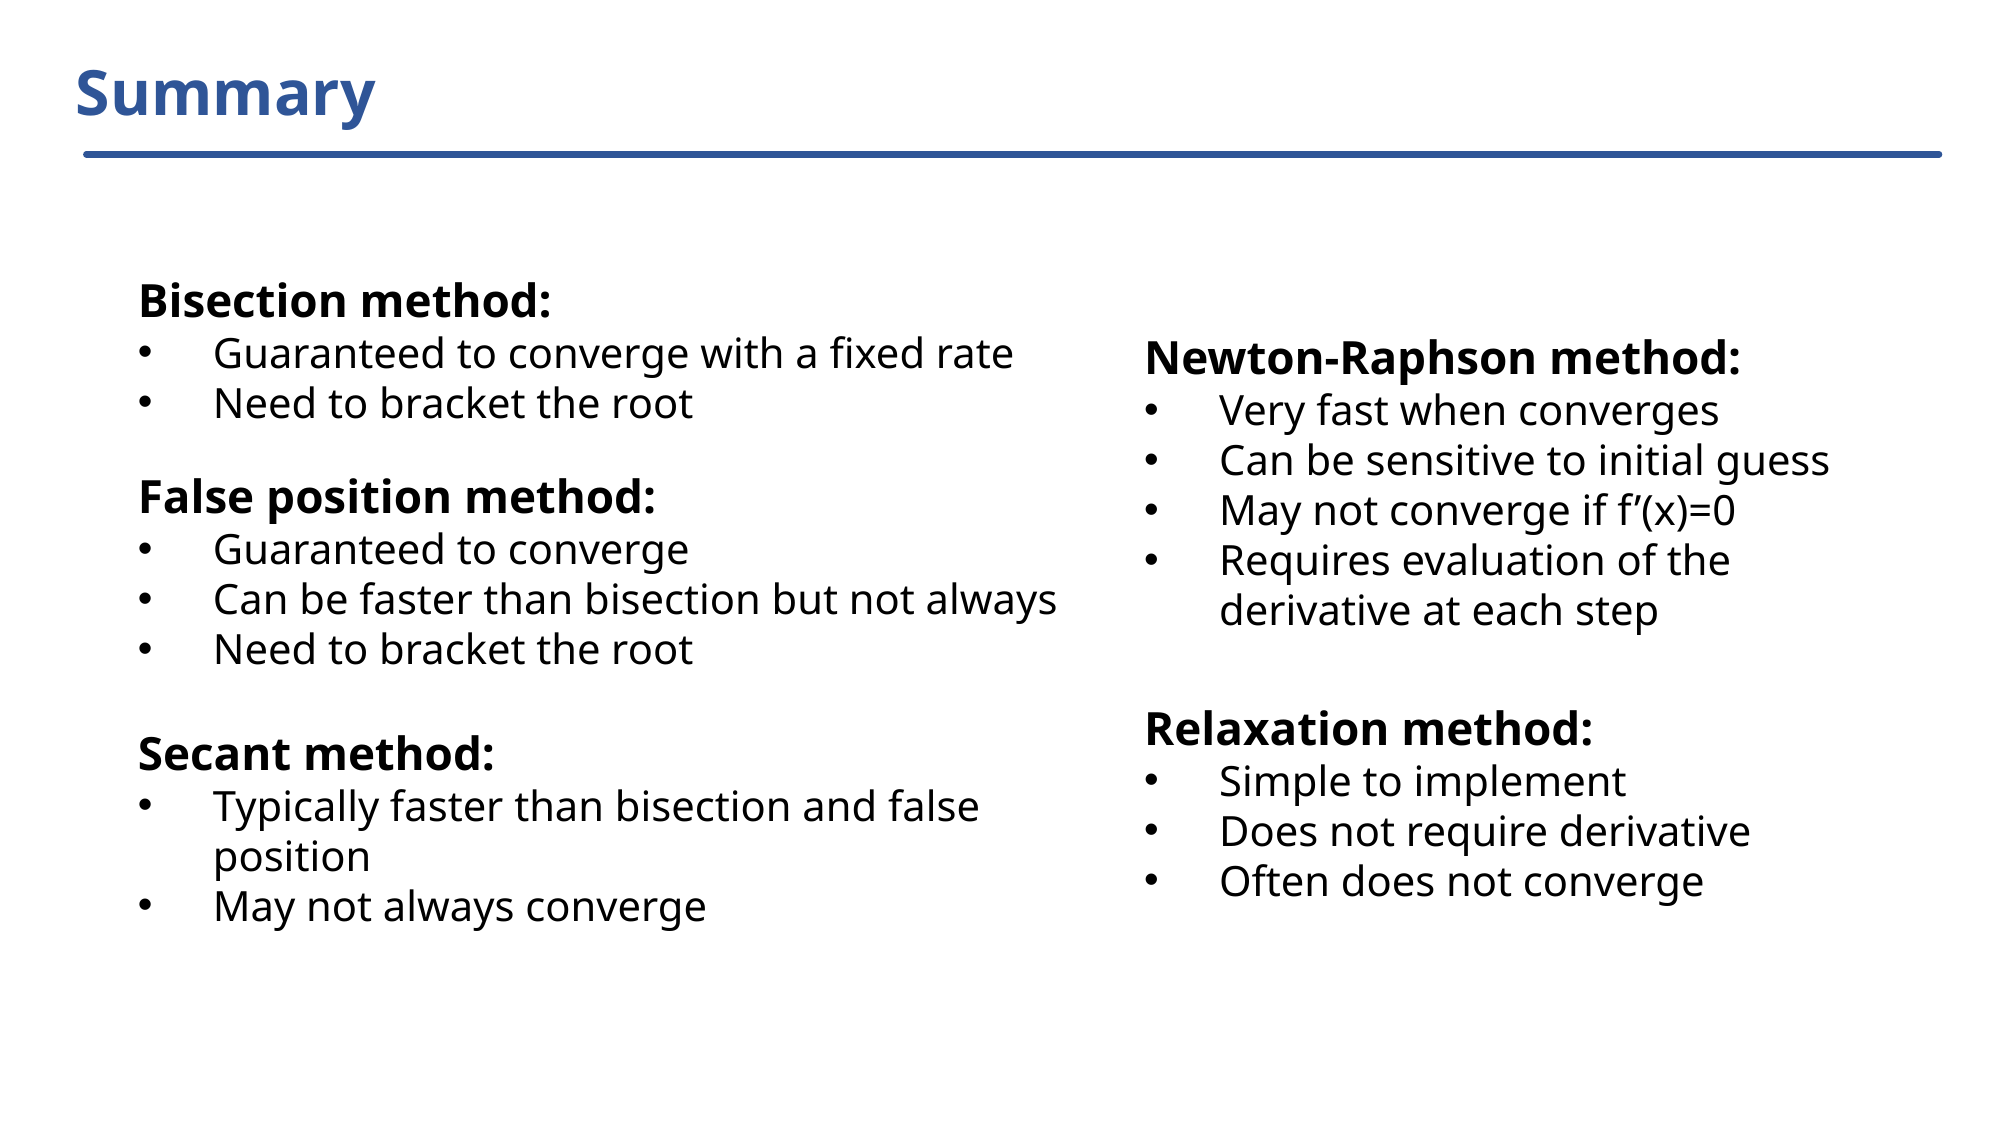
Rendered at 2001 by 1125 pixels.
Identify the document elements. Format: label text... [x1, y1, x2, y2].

text_box Bisection method: Guaranteed to converge with a fixed rate Need to bracket the root [123, 264, 1102, 434]
text_box Newton-Raphson method: Very fast when converges Can be sensitive to initial guess May not converge if f’(x)=0 Requires evaluation of the derivative at each step [1129, 321, 1877, 642]
text_box Relaxation method: Simple to implement Does not require derivative Often does not converge [1129, 691, 1940, 912]
text_box Secant method: Typically faster than bisection and false position May not always converge [123, 717, 1102, 937]
title Summary [60, 0, 1940, 192]
text_box False position method: Guaranteed to converge Can be faster than bisection but not always Need to bracket the root [123, 460, 1102, 681]
